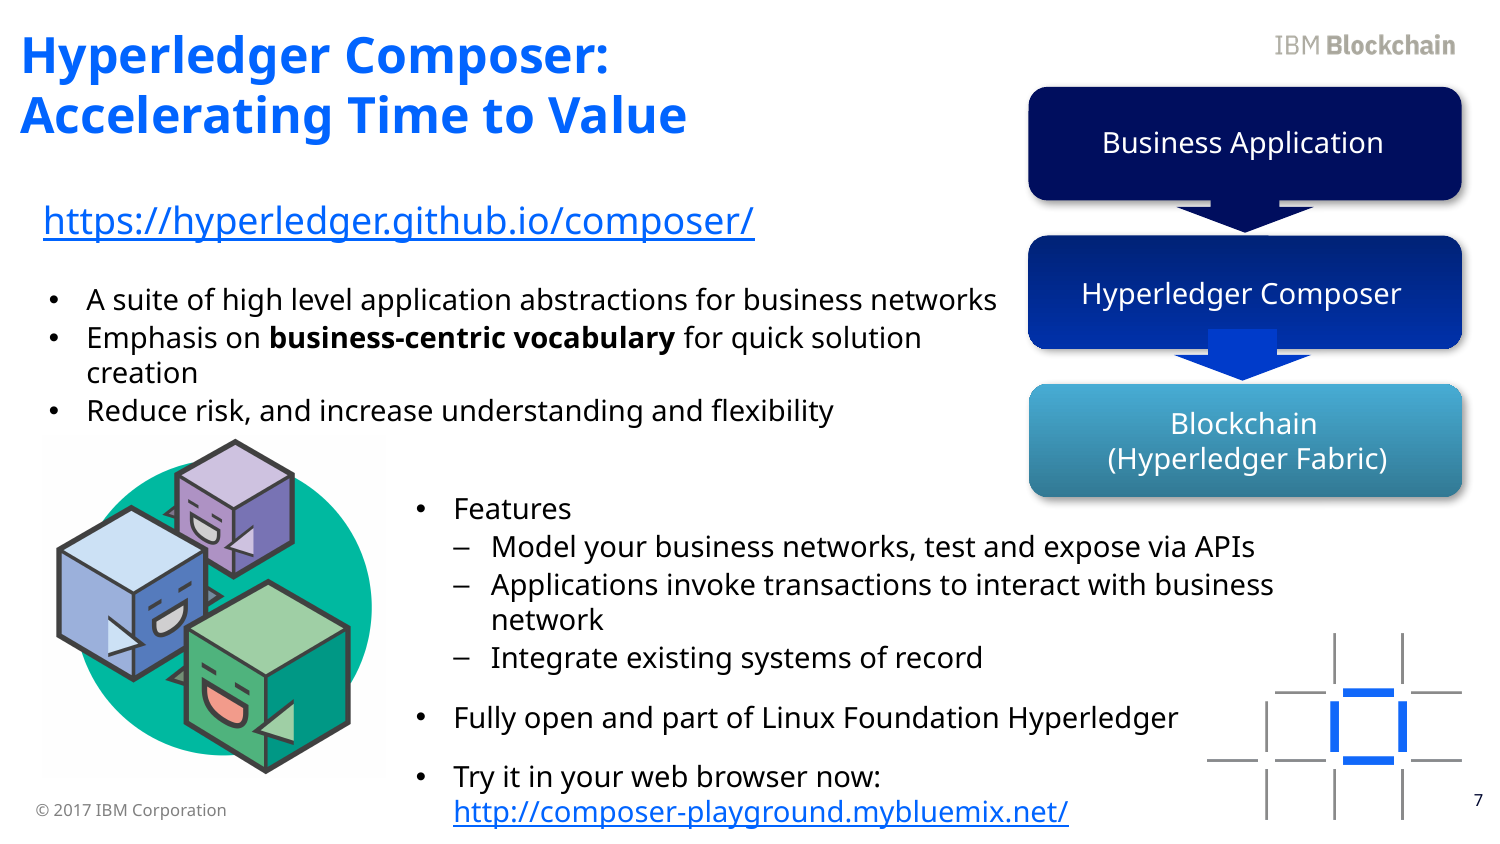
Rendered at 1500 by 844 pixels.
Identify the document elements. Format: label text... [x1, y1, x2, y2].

picture [1265, 28, 1464, 61]
text_box A suite of high level application abstractions for business networks Emphasis on business-centric vocabulary for quick solution creation Reduce risk, and increase understanding and flexibility [34, 274, 1023, 435]
slide_number 7 [1395, 782, 1498, 827]
picture [1395, 633, 1462, 782]
picture [42, 434, 386, 778]
text_box Features Model your business networks, test and expose via APIs Applications invoke transactions to interact with business network Integrate existing systems of record Fully open and part of Linux Foundation Hyperledger Try it in your web browser now: http://composer-playground.mybluemix.net/ [400, 483, 1395, 841]
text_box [1028, 86, 1463, 498]
list Hyperledger Composer: Accelerating Time to Value [20, 23, 977, 150]
text_box https://hyperledger.github.io/composer/ [28, 189, 770, 256]
